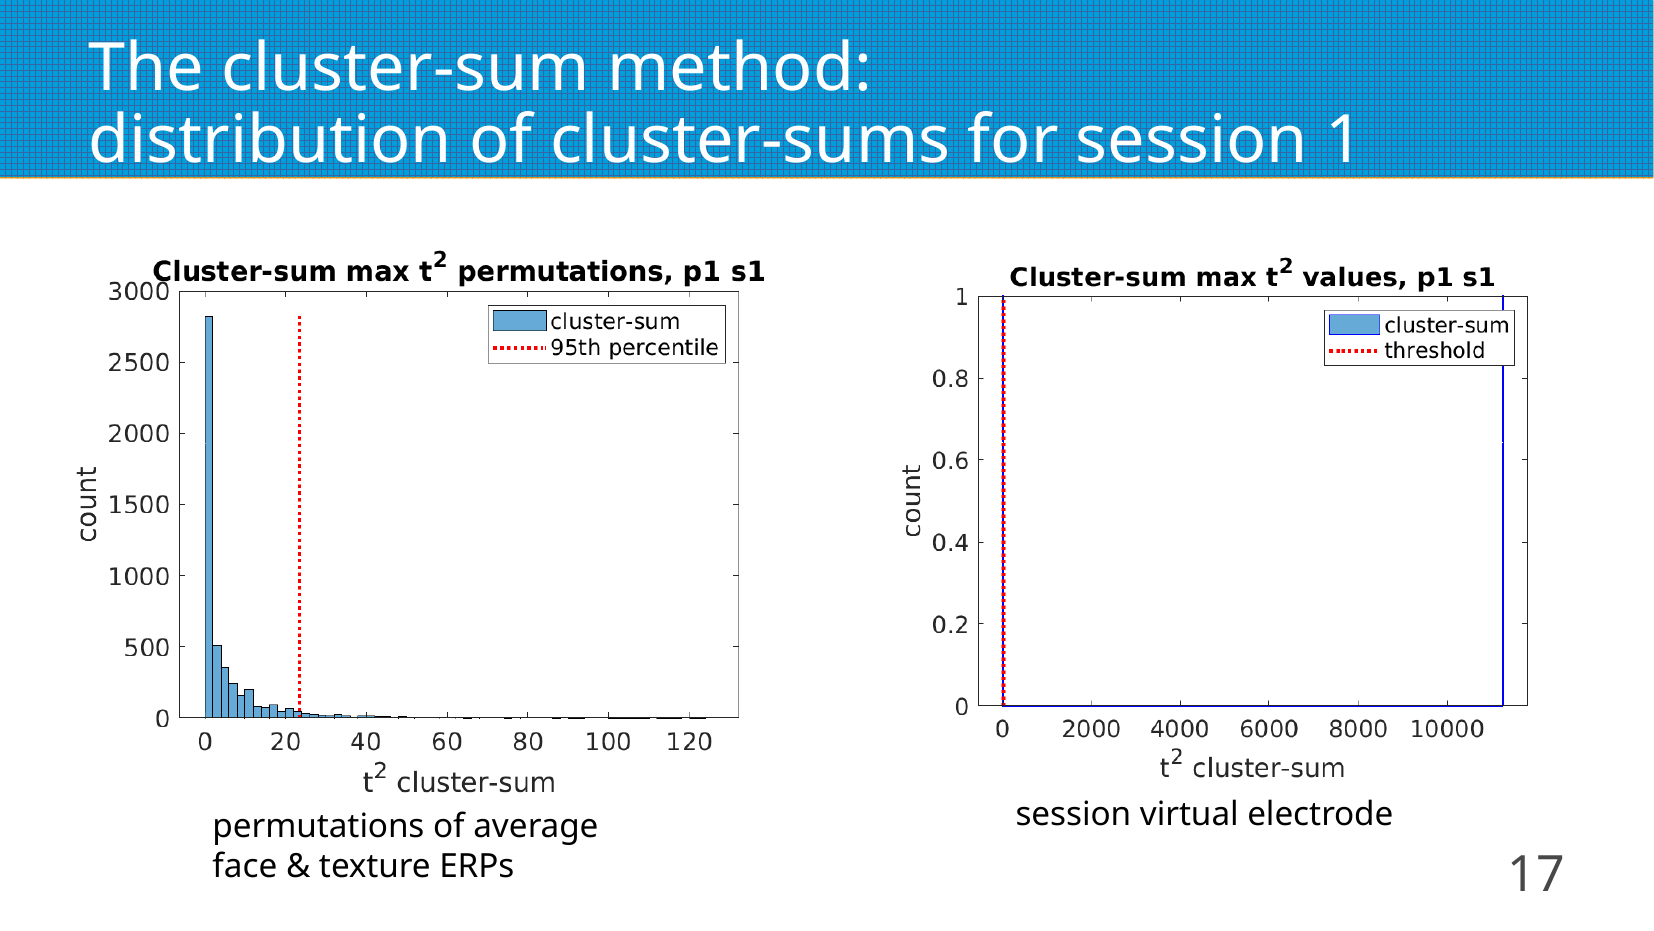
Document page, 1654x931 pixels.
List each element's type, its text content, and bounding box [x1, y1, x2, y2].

slide_number 17 [1181, 841, 1565, 916]
text_box permutations of average face & texture ERPs [206, 807, 709, 889]
picture [0, 179, 1654, 931]
title The cluster-sum method: distribution of cluster-sums for session 1 [88, 14, 1565, 178]
text_box session virtual electrode [1009, 790, 1512, 845]
